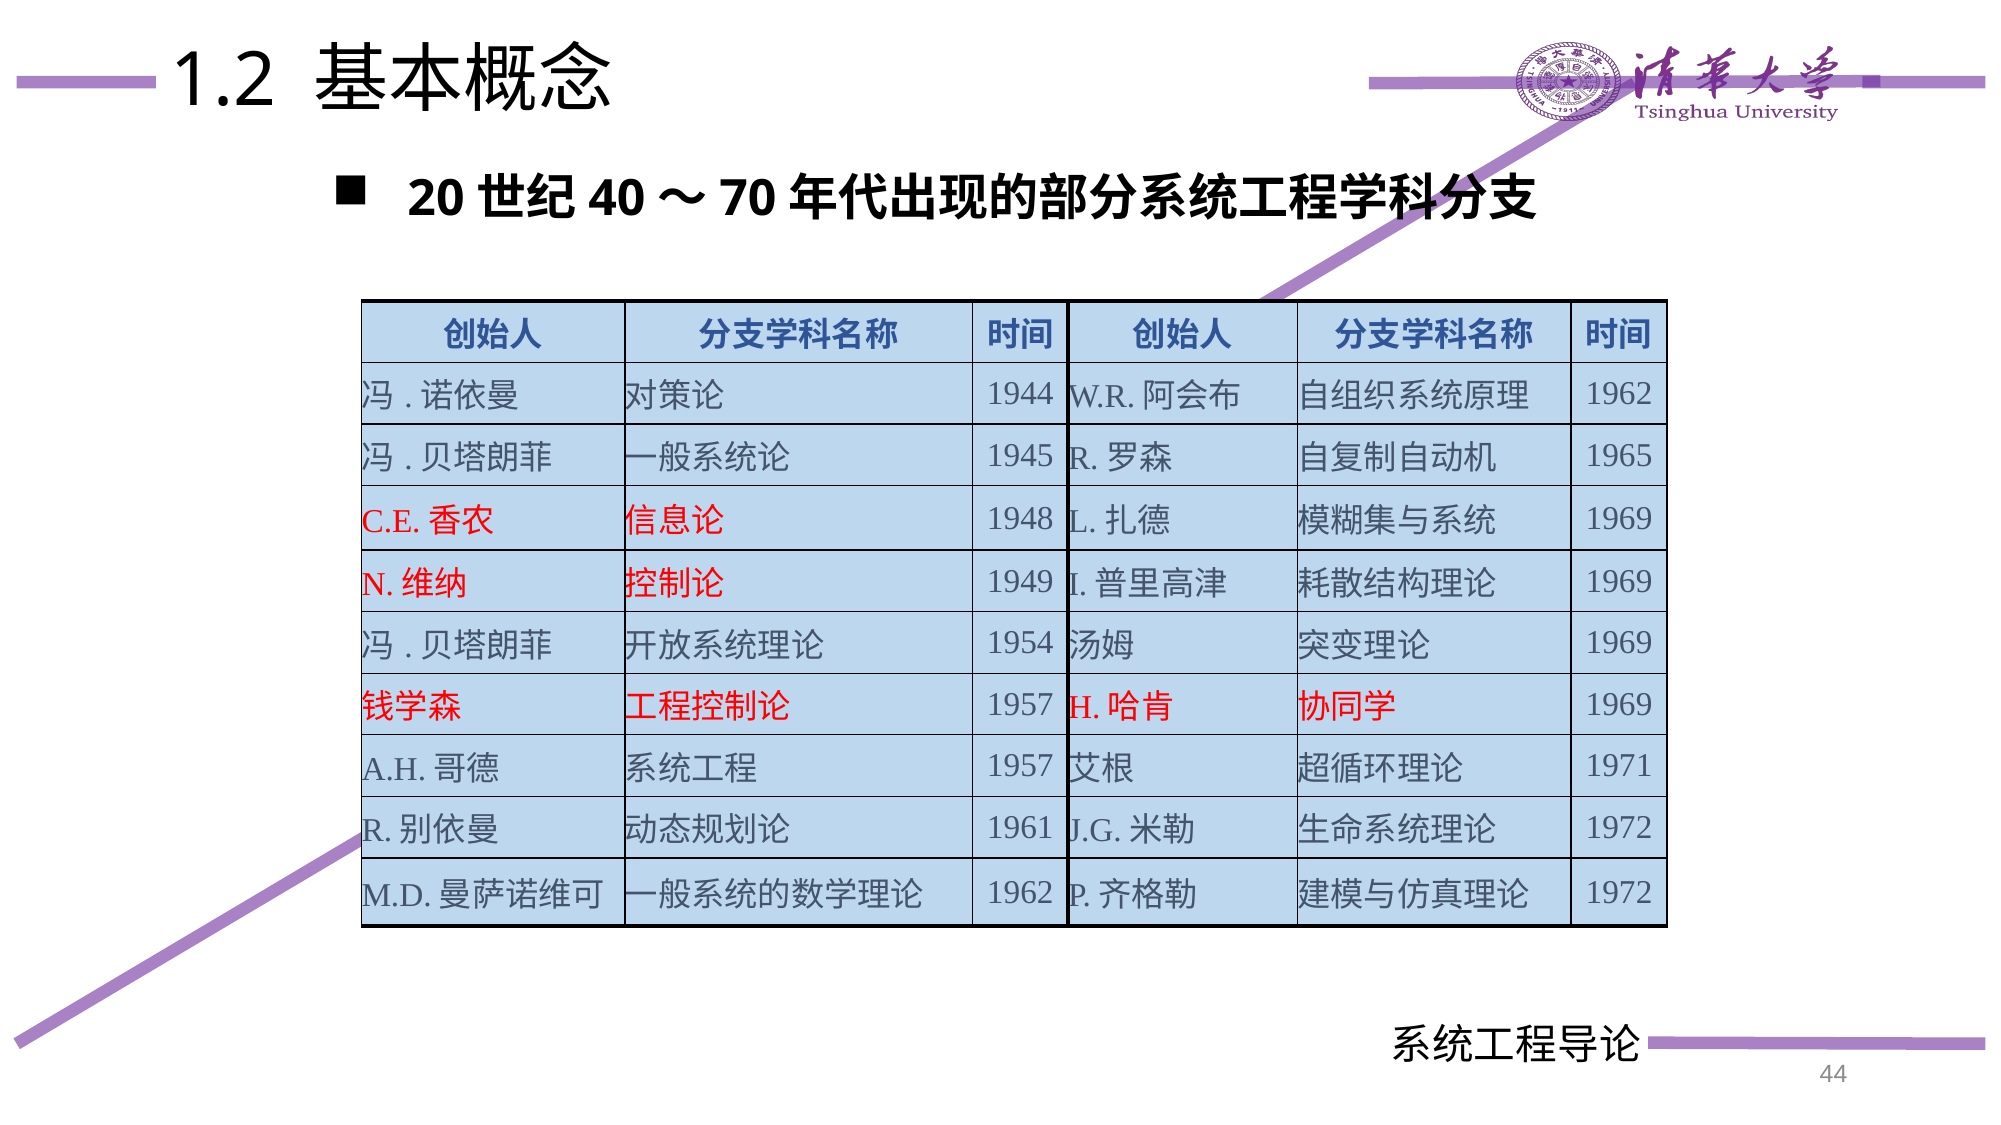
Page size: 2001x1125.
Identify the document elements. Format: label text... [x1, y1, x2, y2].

table_header 分支学科名称 [626, 303, 972, 362]
table_cell 协同学 [1298, 674, 1570, 734]
table_cell 开放系统理论 [626, 612, 972, 673]
table_cell 一般系统论 [626, 425, 972, 485]
table_cell 1969 [1572, 551, 1666, 611]
table_cell N.维纳 [362, 551, 624, 611]
table_cell L.扎德 [1070, 486, 1297, 549]
table_cell 信息论 [626, 486, 972, 549]
table_cell I.普里高津 [1070, 551, 1297, 611]
table_cell 1971 [1572, 735, 1666, 796]
table_cell 控制论 [626, 551, 972, 611]
table_header 创始人 [1070, 303, 1297, 362]
table_cell P.齐格勒 [1070, 859, 1297, 924]
table_cell 1965 [1572, 425, 1666, 485]
table_header 时间 [1572, 303, 1666, 362]
table_cell 冯.贝塔朗菲 [362, 425, 624, 485]
table_cell 冯.诺依曼 [362, 363, 624, 423]
table_cell 1969 [1572, 486, 1666, 549]
table_cell 建模与仿真理论 [1298, 859, 1570, 924]
table_cell 1945 [973, 425, 1066, 485]
table_cell M.D.曼萨诺维可 [362, 859, 624, 924]
table_cell 1961 [973, 797, 1066, 857]
table_cell 生命系统理论 [1298, 797, 1570, 857]
table_cell 1954 [973, 612, 1066, 673]
text_box 20世纪40～70年代出现的部分系统工程学科分支 [317, 165, 1554, 234]
table_cell 模糊集与系统 [1298, 486, 1570, 549]
table_cell 工程控制论 [626, 674, 972, 734]
table_cell 对策论 [626, 363, 972, 423]
table_cell 1944 [973, 363, 1066, 423]
table_cell 系统工程 [626, 735, 972, 796]
table_cell 艾根 [1070, 735, 1297, 796]
table_cell 自复制自动机 [1298, 425, 1570, 485]
table_cell 1957 [973, 674, 1066, 734]
table_cell 1969 [1572, 674, 1666, 734]
table_cell 耗散结构理论 [1298, 551, 1570, 611]
table_cell 突变理论 [1298, 612, 1570, 673]
table_header 分支学科名称 [1298, 303, 1570, 362]
table_cell A.H.哥德 [362, 735, 624, 796]
table_cell R.别依曼 [362, 797, 624, 857]
table_header 时间 [973, 303, 1066, 362]
table_cell 1957 [973, 735, 1066, 796]
table_cell 1949 [973, 551, 1066, 611]
table_header 创始人 [362, 303, 624, 362]
table_cell 1969 [1572, 612, 1666, 673]
title 1.2 基本概念 [155, 0, 1881, 190]
table_cell 1962 [973, 859, 1066, 924]
table_cell 冯.贝塔朗菲 [362, 612, 624, 673]
table_cell H.哈肯 [1070, 674, 1297, 734]
table_cell C.E.香农 [362, 486, 624, 549]
table_cell 钱学森 [362, 674, 624, 734]
table_cell W.R.阿会布 [1070, 363, 1297, 423]
slide_number 44 [1412, 1042, 1863, 1103]
table_cell 1962 [1572, 363, 1666, 423]
table_cell J.G.米勒 [1070, 797, 1297, 857]
table_cell R.罗森 [1070, 425, 1297, 485]
table_cell 1972 [1572, 797, 1666, 857]
table_cell 自组织系统原理 [1298, 363, 1570, 423]
table_cell 汤姆 [1070, 612, 1297, 673]
table_cell 1948 [973, 486, 1066, 549]
table_cell 超循环理论 [1298, 735, 1570, 796]
table_cell 1972 [1572, 859, 1666, 924]
table_cell 动态规划论 [626, 797, 972, 857]
table_cell 一般系统的数学理论 [626, 859, 972, 924]
